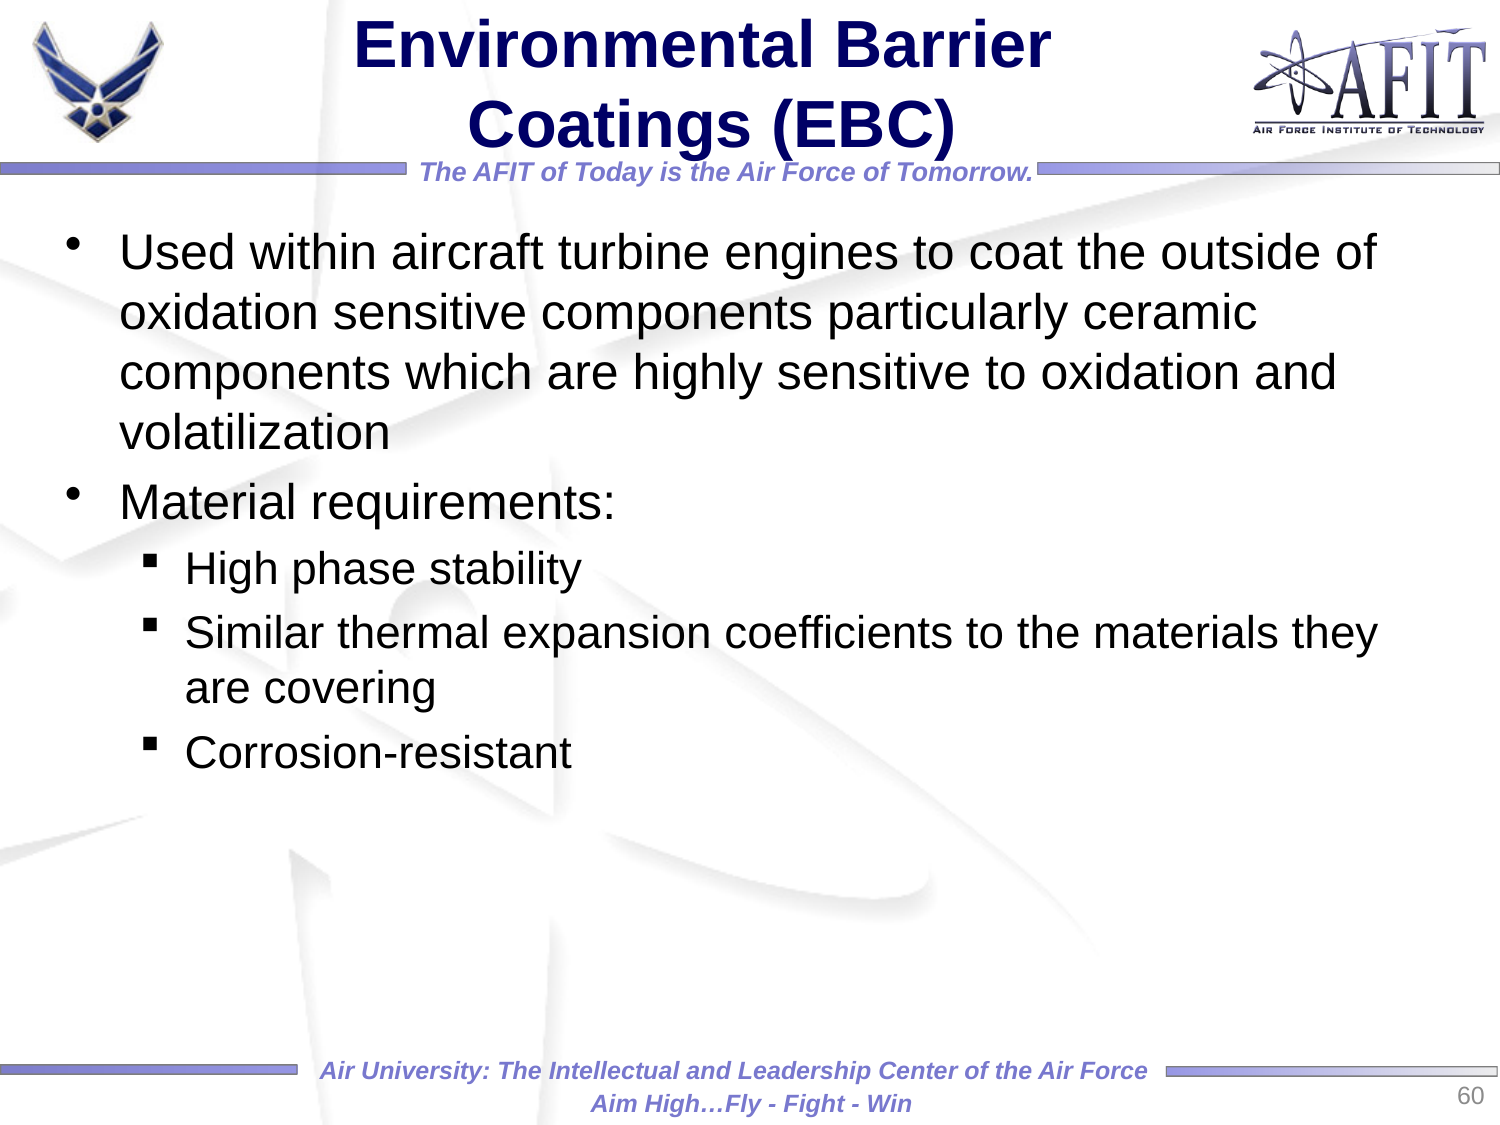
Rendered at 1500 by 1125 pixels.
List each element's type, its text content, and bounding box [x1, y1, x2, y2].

list Used within aircraft turbine engines to coat the outside of oxidation sensitive components particularly ceramic components which are highly sensitive to oxidation and volatilization Material requirements: High phase stability Similar thermal expansion coefficients to the materials they are covering Corrosion-resistant [50, 212, 1450, 1013]
title Environmental Barrier Coatings (EBC) [124, 0, 1301, 163]
slide_number 60 [1149, 1065, 1500, 1125]
picture [32, 21, 124, 143]
